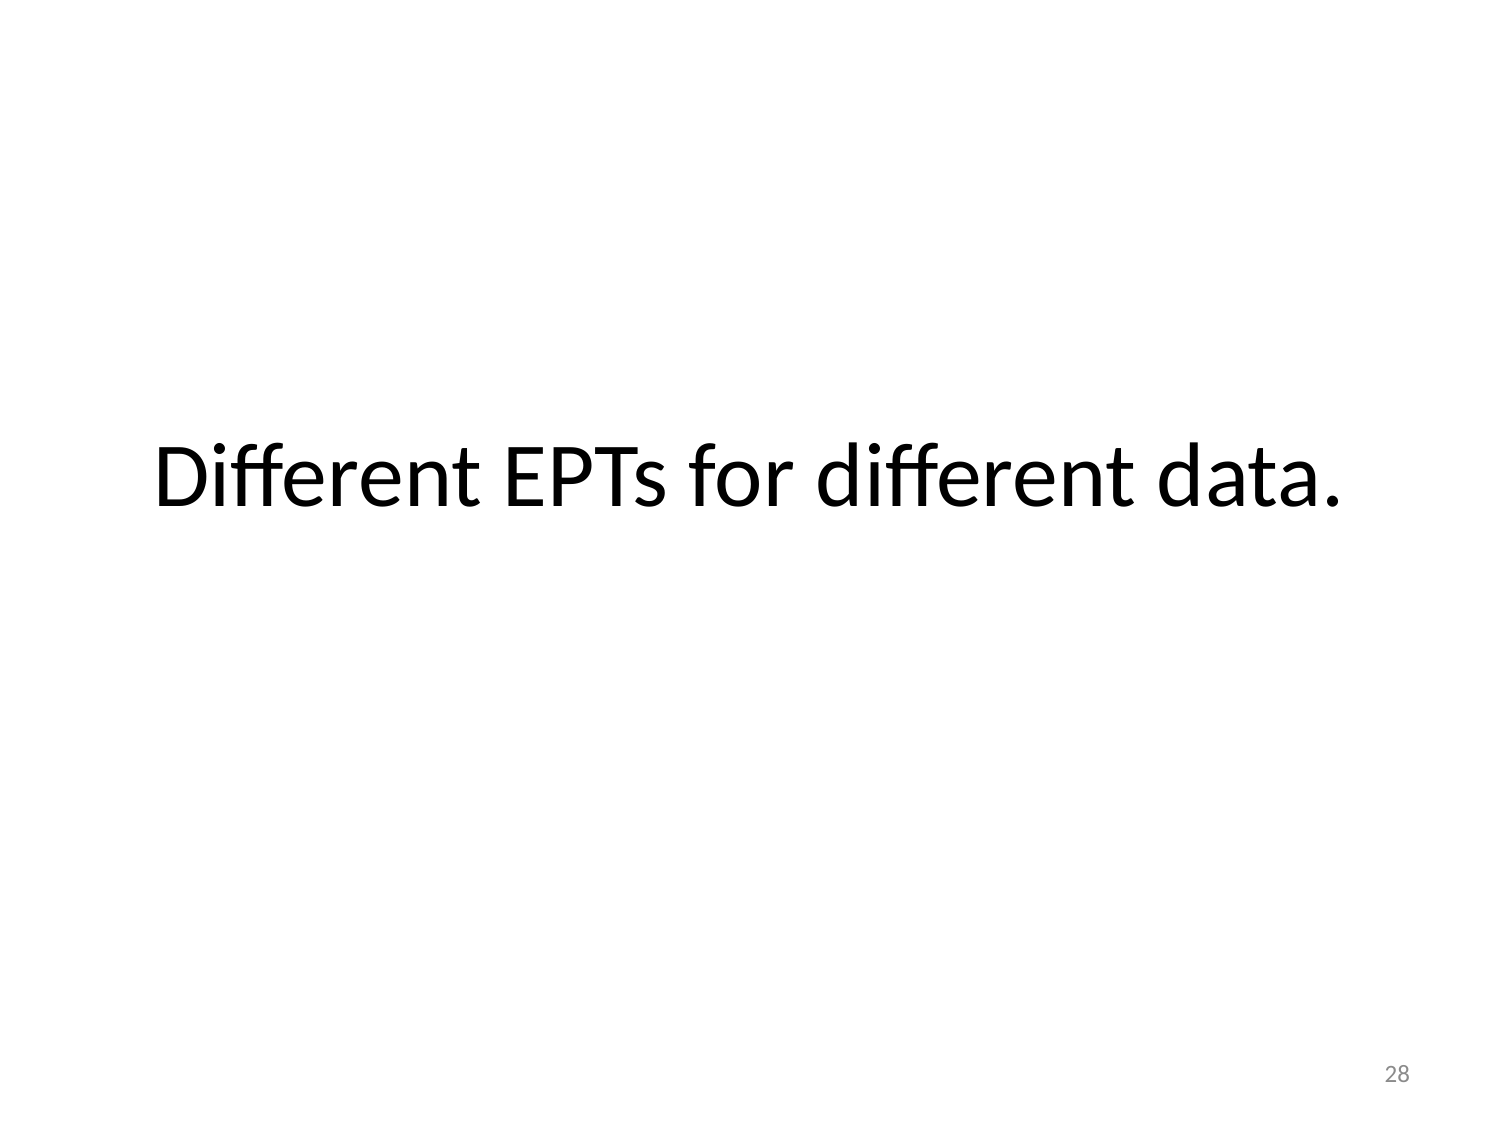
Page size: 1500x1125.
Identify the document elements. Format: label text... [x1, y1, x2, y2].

title Different EPTs for different data. [112, 349, 1388, 591]
slide_number 28 [1074, 1042, 1425, 1103]
